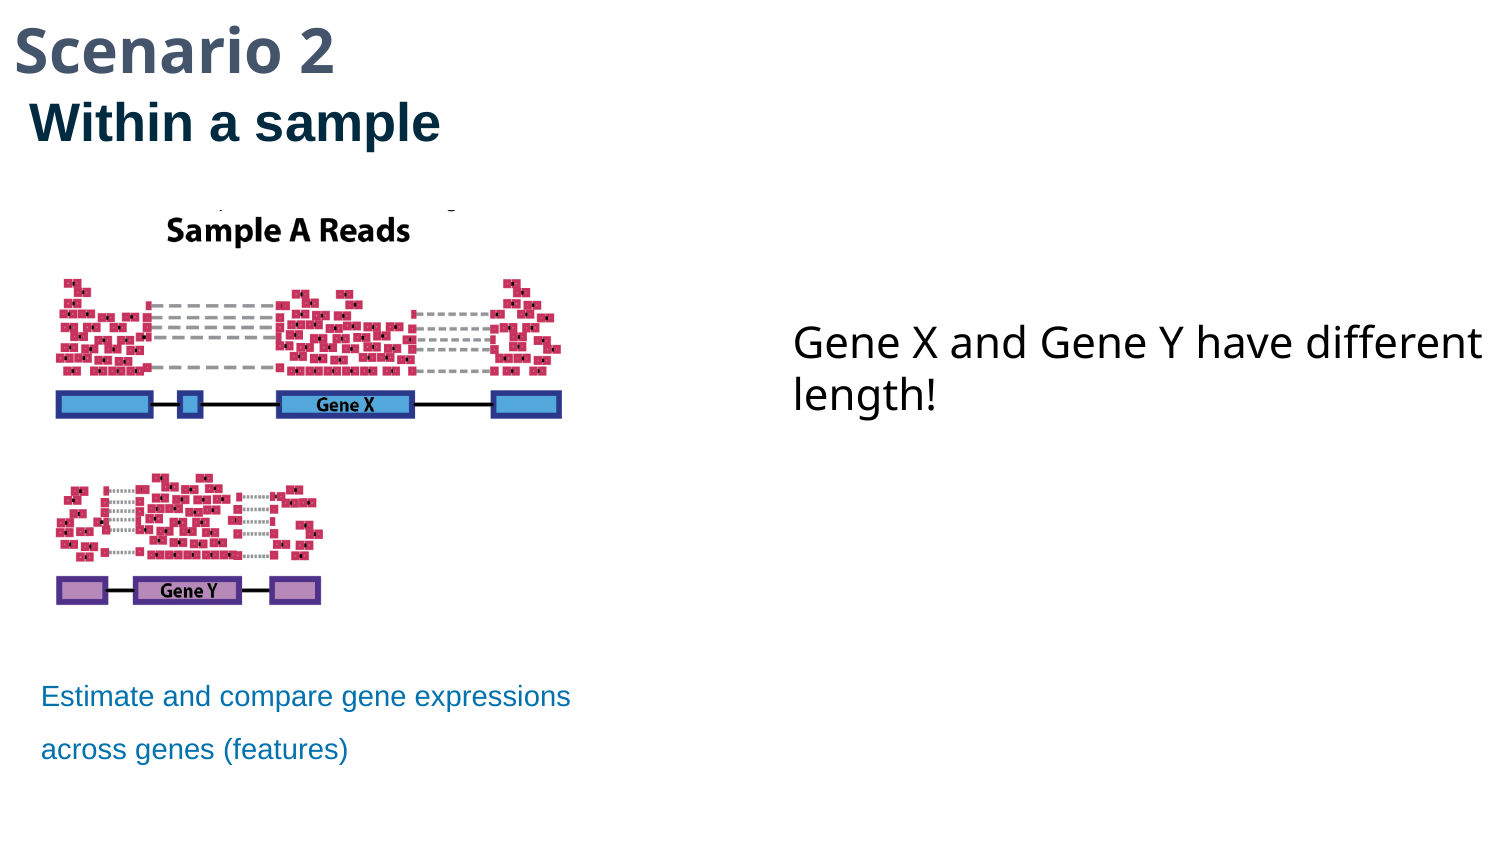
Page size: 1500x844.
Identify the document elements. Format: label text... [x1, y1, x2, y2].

picture [29, 210, 603, 616]
text_box Estimate and compare gene expressions across genes (features) [29, 654, 593, 771]
text_box Gene X and Gene Y have different length! [777, 299, 1500, 435]
text_box Scenario 2 Within a sample [14, 19, 1486, 141]
